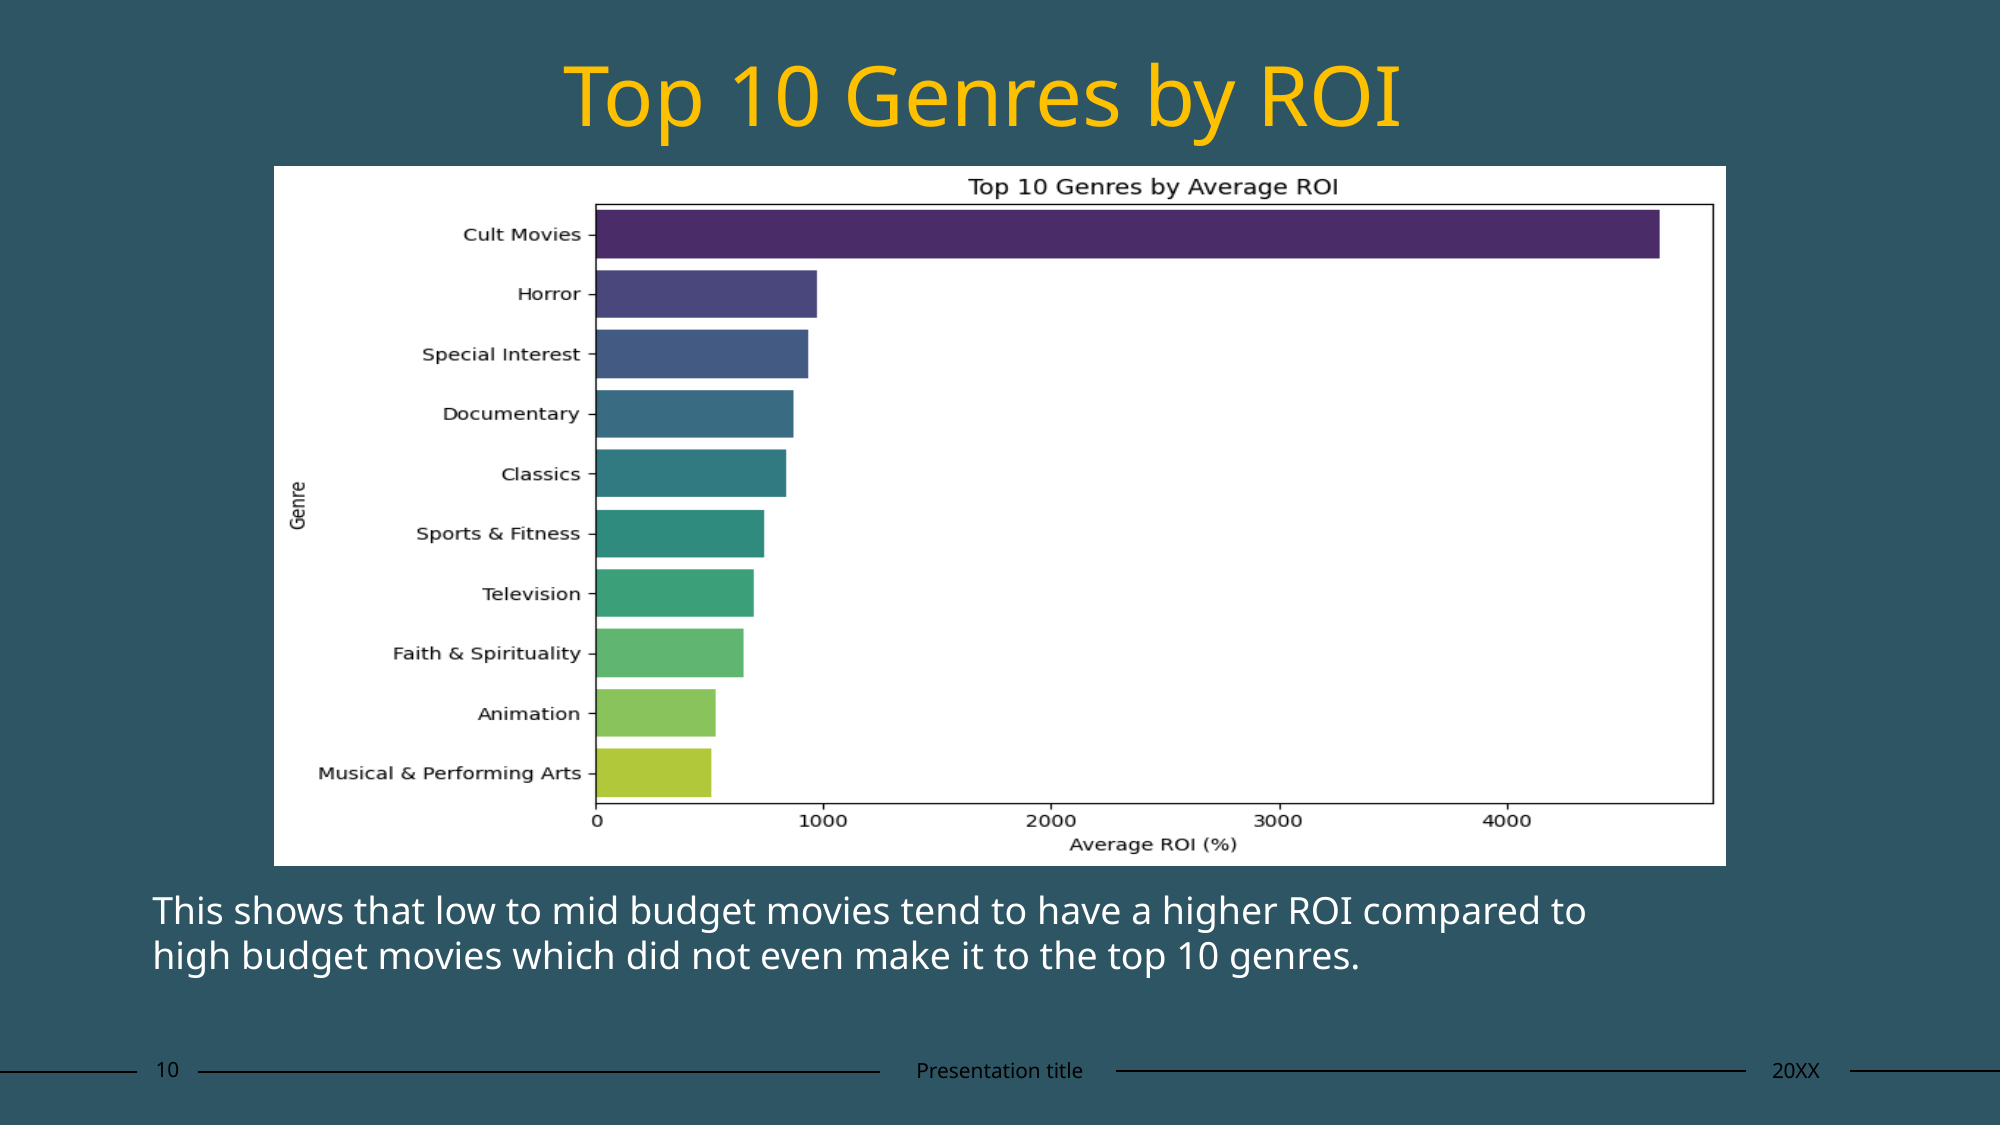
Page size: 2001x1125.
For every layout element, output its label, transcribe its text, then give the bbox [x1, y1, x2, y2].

slide_number 10 [137, 1050, 198, 1091]
slide_number 20XX [1743, 1050, 1849, 1091]
footer Presentation title [879, 1050, 1120, 1091]
picture [274, 166, 1726, 866]
title Top 10 Genres by ROI [170, 35, 1797, 142]
text_box This shows that low to mid budget movies tend to have a higher ROI compared to high budget movies which did not even make it to the top 10 genres. [137, 879, 1677, 984]
